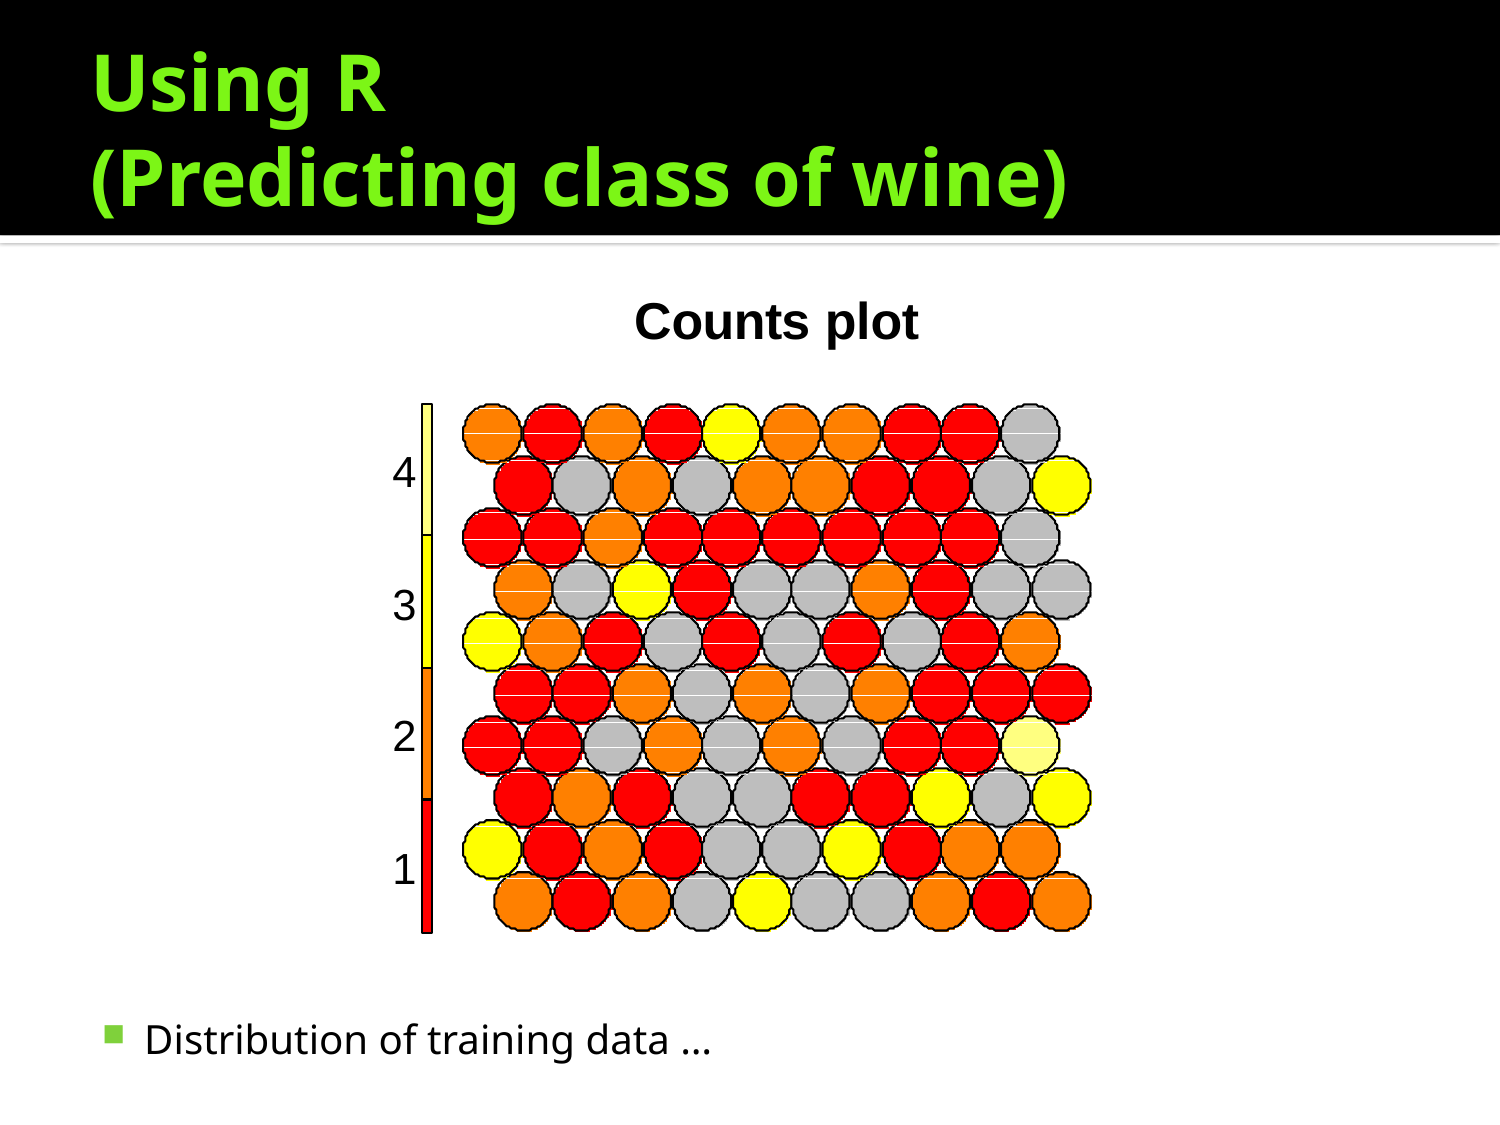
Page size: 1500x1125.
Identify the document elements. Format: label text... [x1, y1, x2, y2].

list Distribution of training data … [76, 999, 1425, 1071]
title Using R (Predicting class of wine) [75, 24, 1425, 231]
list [112, 267, 1282, 987]
